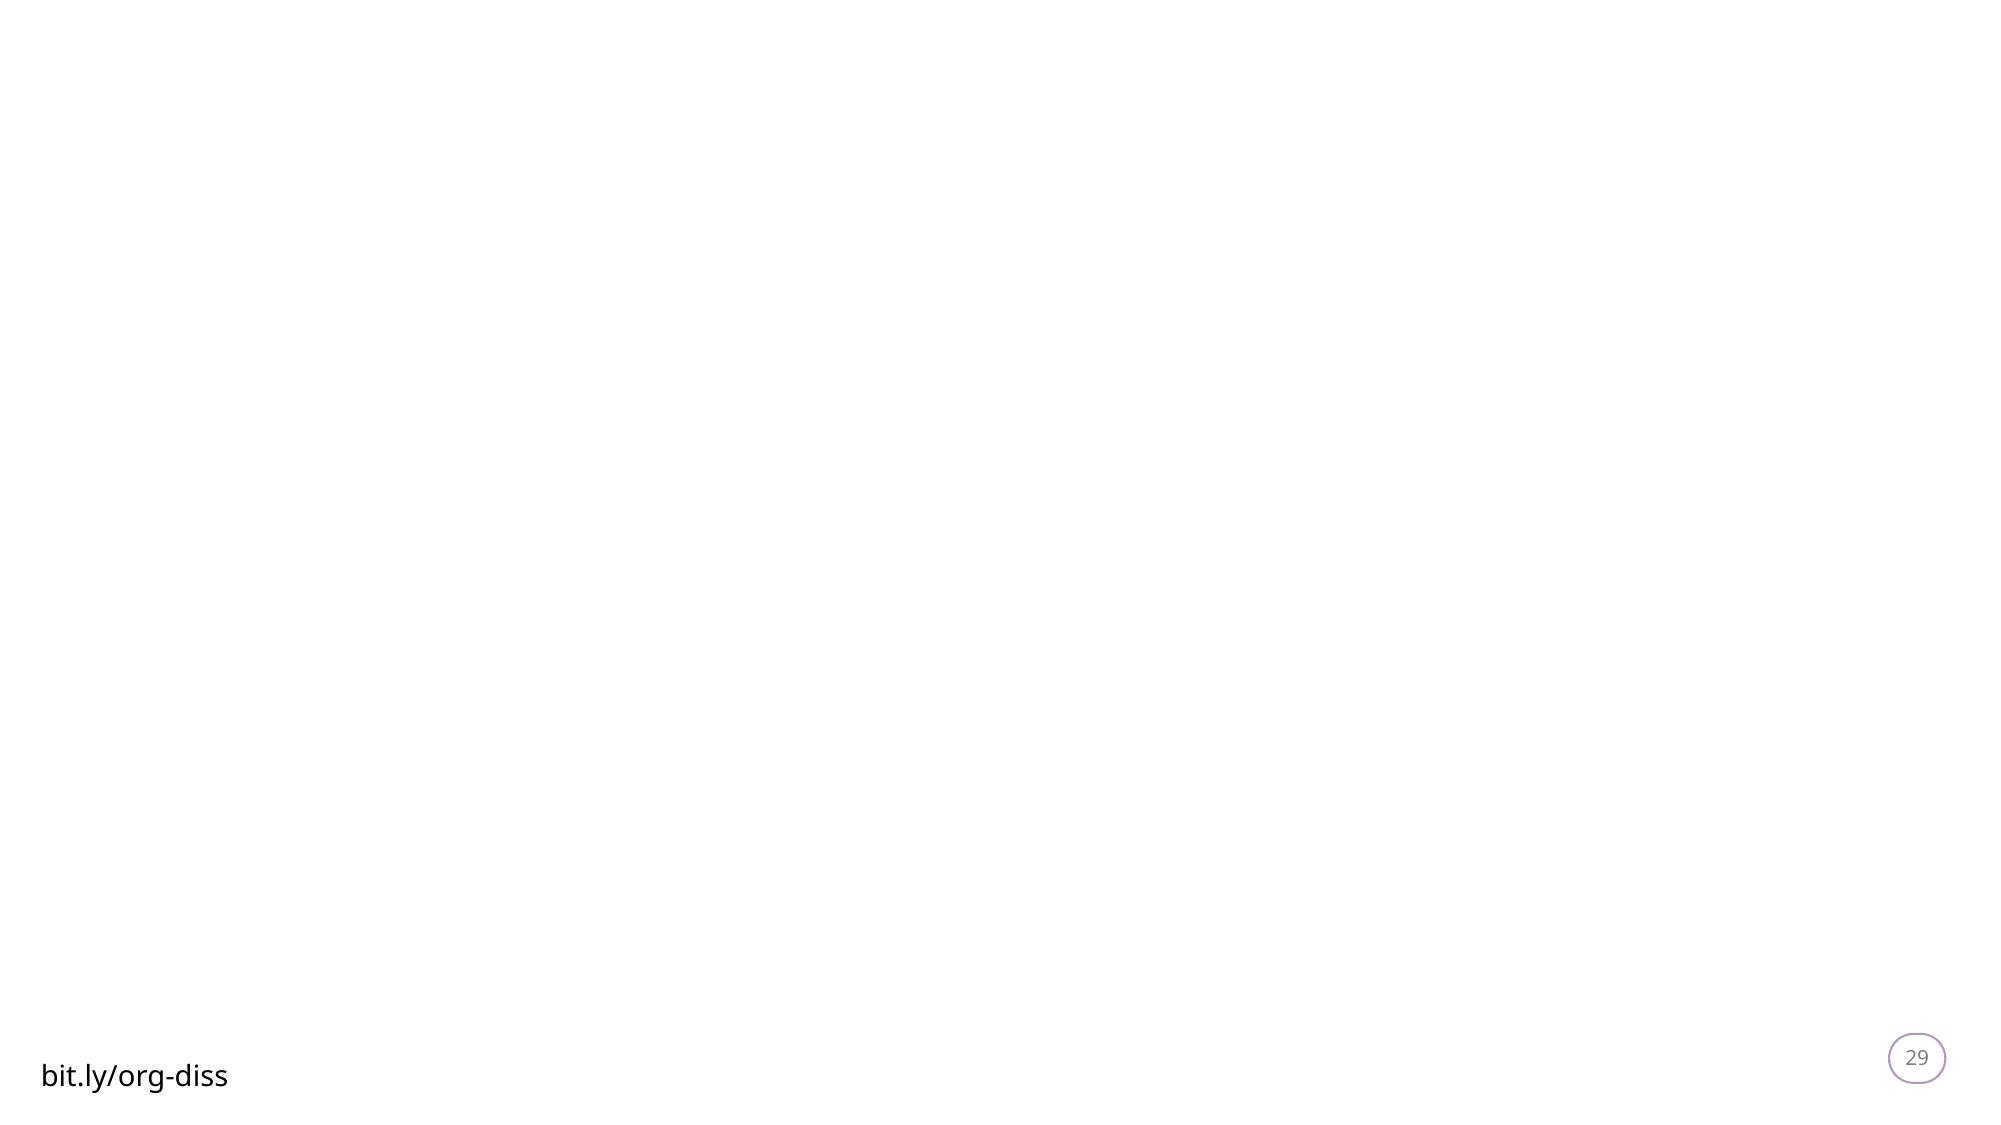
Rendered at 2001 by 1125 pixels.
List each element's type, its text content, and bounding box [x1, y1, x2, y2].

slide_number 29 [1881, 1026, 1953, 1091]
